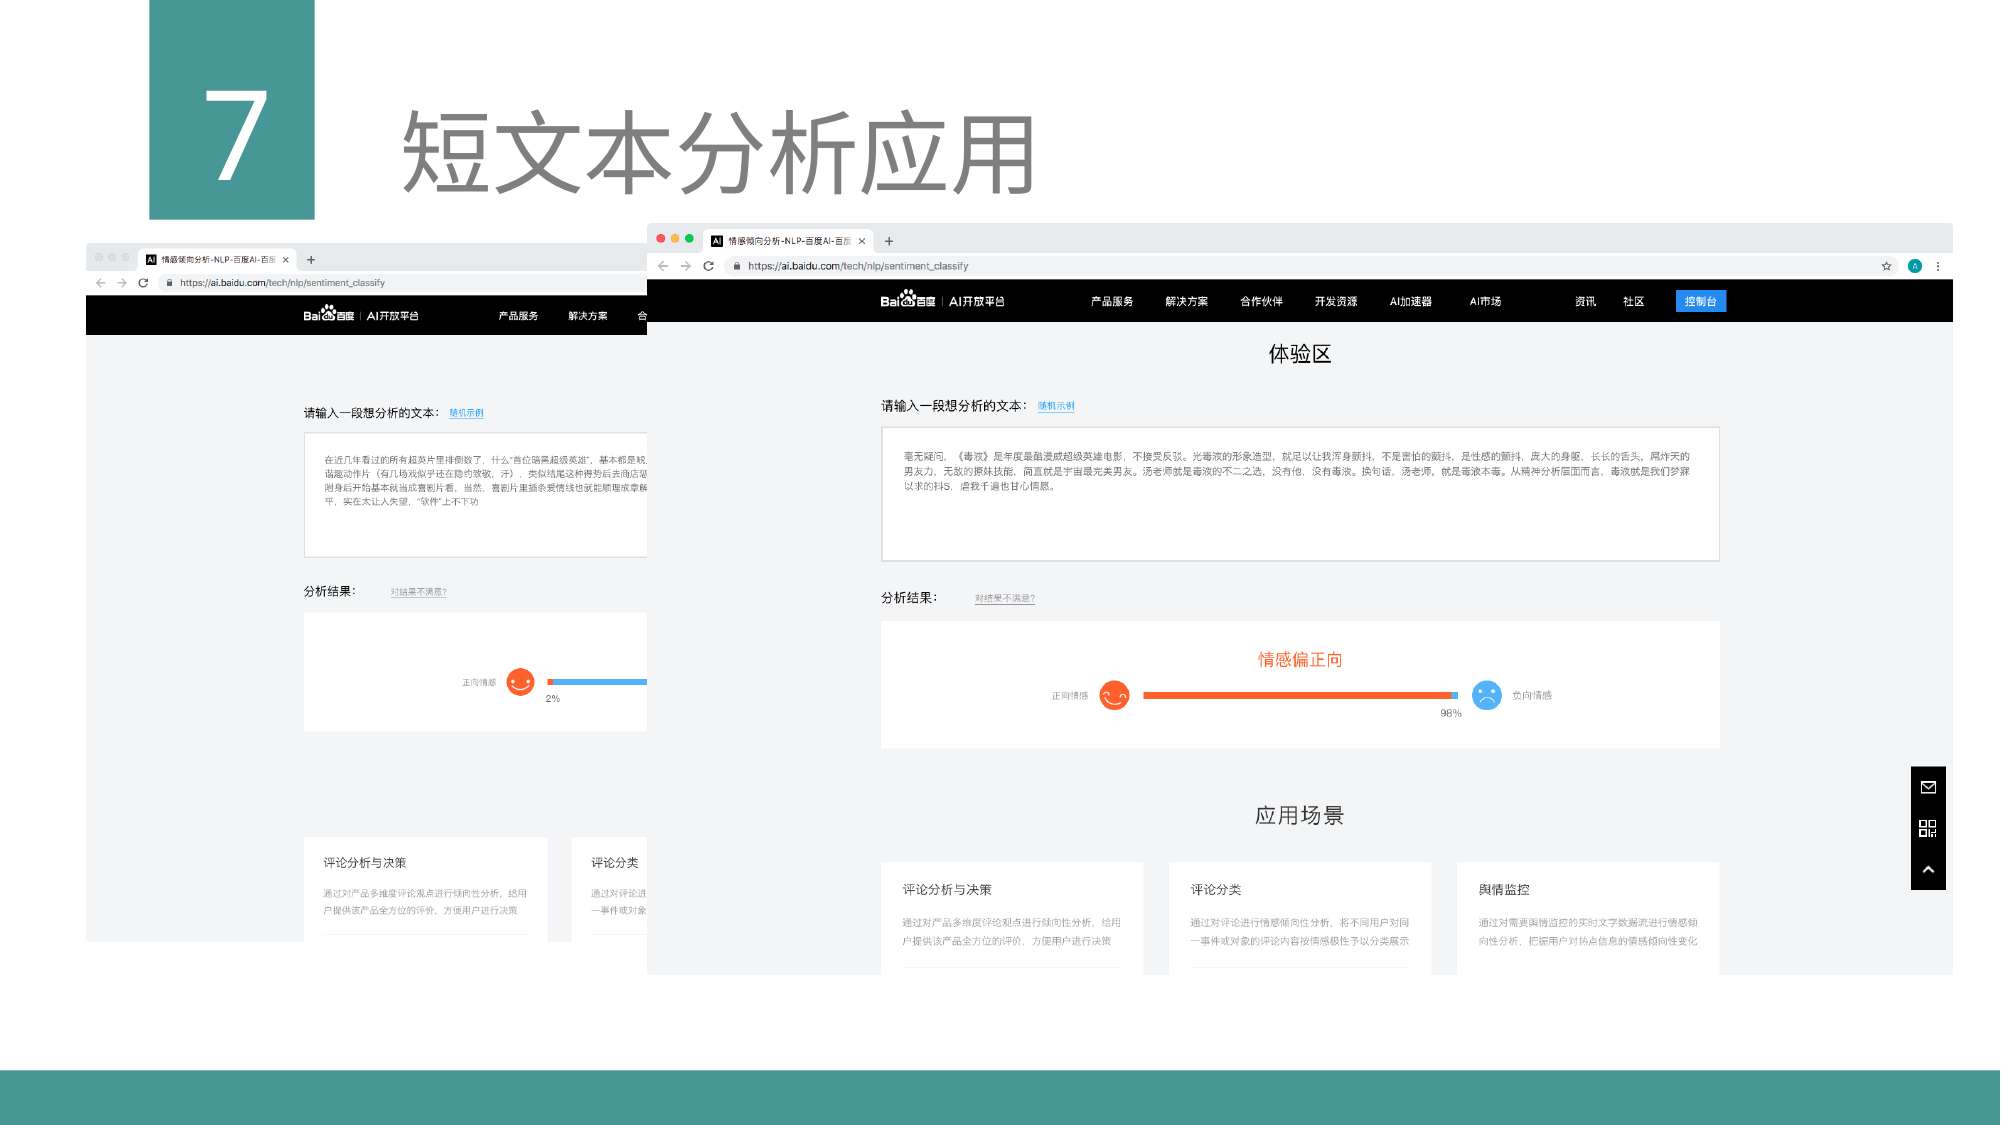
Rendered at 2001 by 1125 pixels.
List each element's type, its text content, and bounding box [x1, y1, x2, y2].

text_box [0, 1070, 2000, 1125]
text_box [149, 0, 315, 220]
text_box 7 [154, 48, 320, 213]
text_box 短文本分析应用 [385, 88, 1426, 214]
picture [86, 222, 1953, 975]
